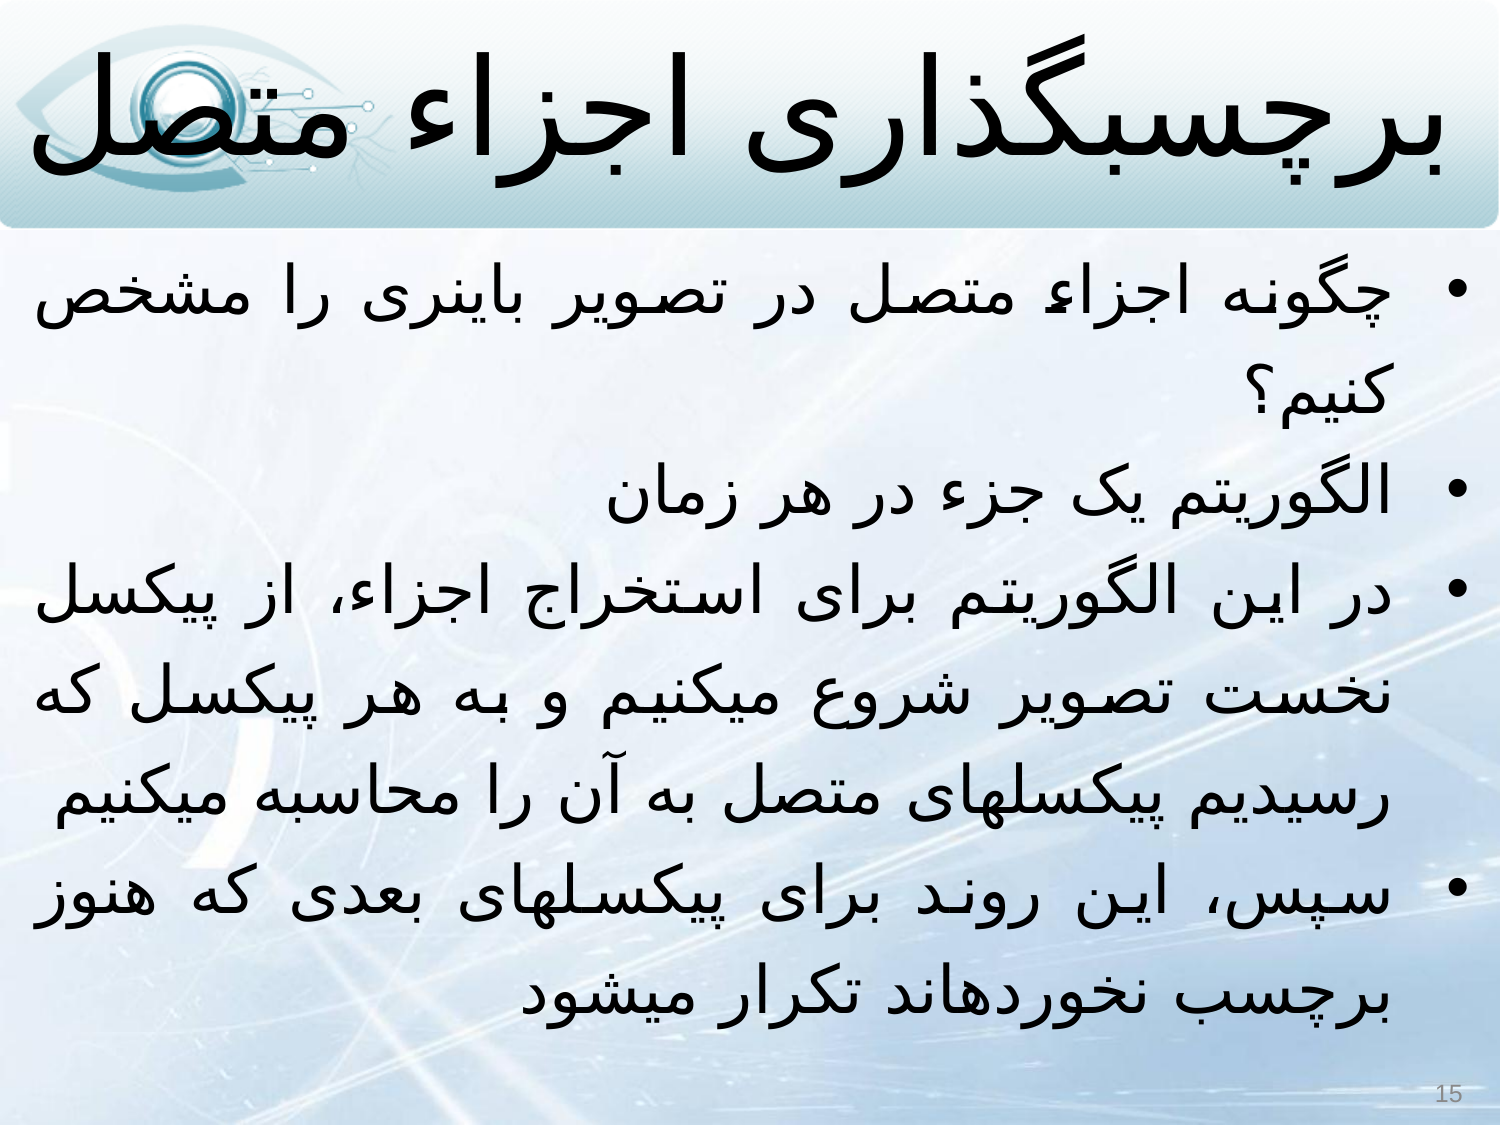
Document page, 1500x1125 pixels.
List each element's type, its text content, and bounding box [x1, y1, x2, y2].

slide_number 15 [1127, 1062, 1478, 1123]
picture [0, 230, 1500, 1125]
text_box چگونه اجزاء متصل در تصویر باینری را مشخص کنیم؟ الگوریتم یک جزء در هر زمان در این الگوریتم برای استخراج اجزاء، از پیکسل نخست تصویر شروع می‏کنیم و به هر پیکسل که رسیدیم پیکسل‏های متصل به آن را محاسبه می‏کنیم سپس، این روند برای پیکسل‏های بعدی که هنوز برچسب نخورده‏اند تکرار می‏شود [12, 219, 1485, 1034]
title برچسب‏گذاری اجزاء متصل [0, 7, 1500, 195]
